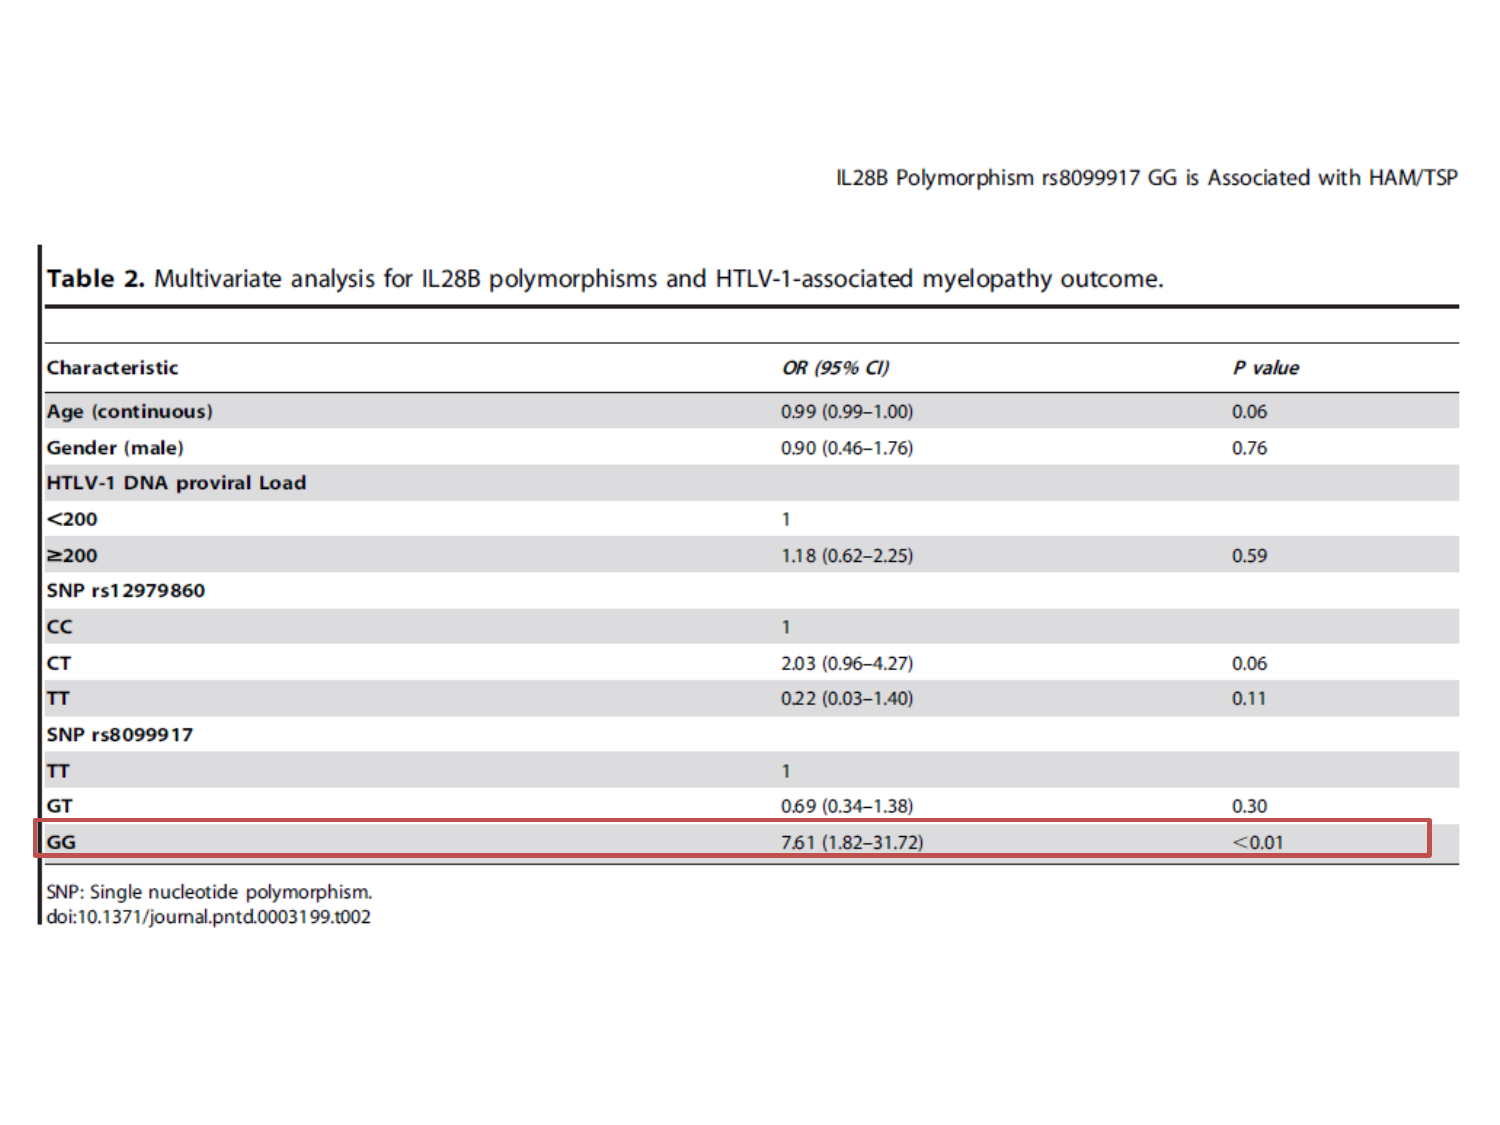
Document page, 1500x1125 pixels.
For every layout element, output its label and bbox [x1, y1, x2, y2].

picture [0, 127, 1490, 938]
